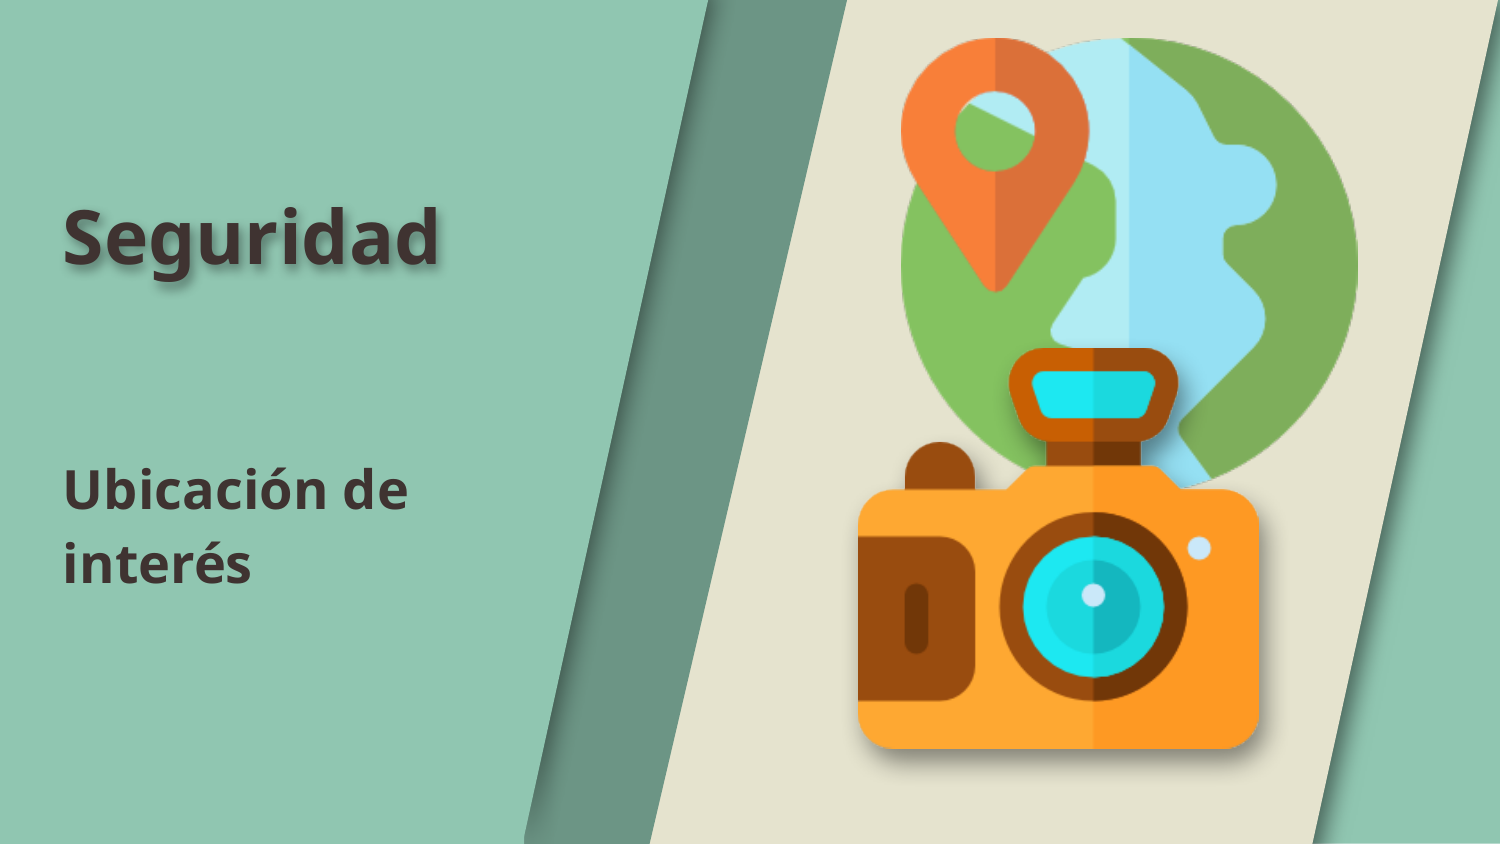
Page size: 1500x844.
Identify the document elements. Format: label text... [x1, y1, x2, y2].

title Seguridad [47, 48, 576, 295]
picture [858, 38, 1358, 750]
list Ubicación de interés [47, 336, 547, 803]
